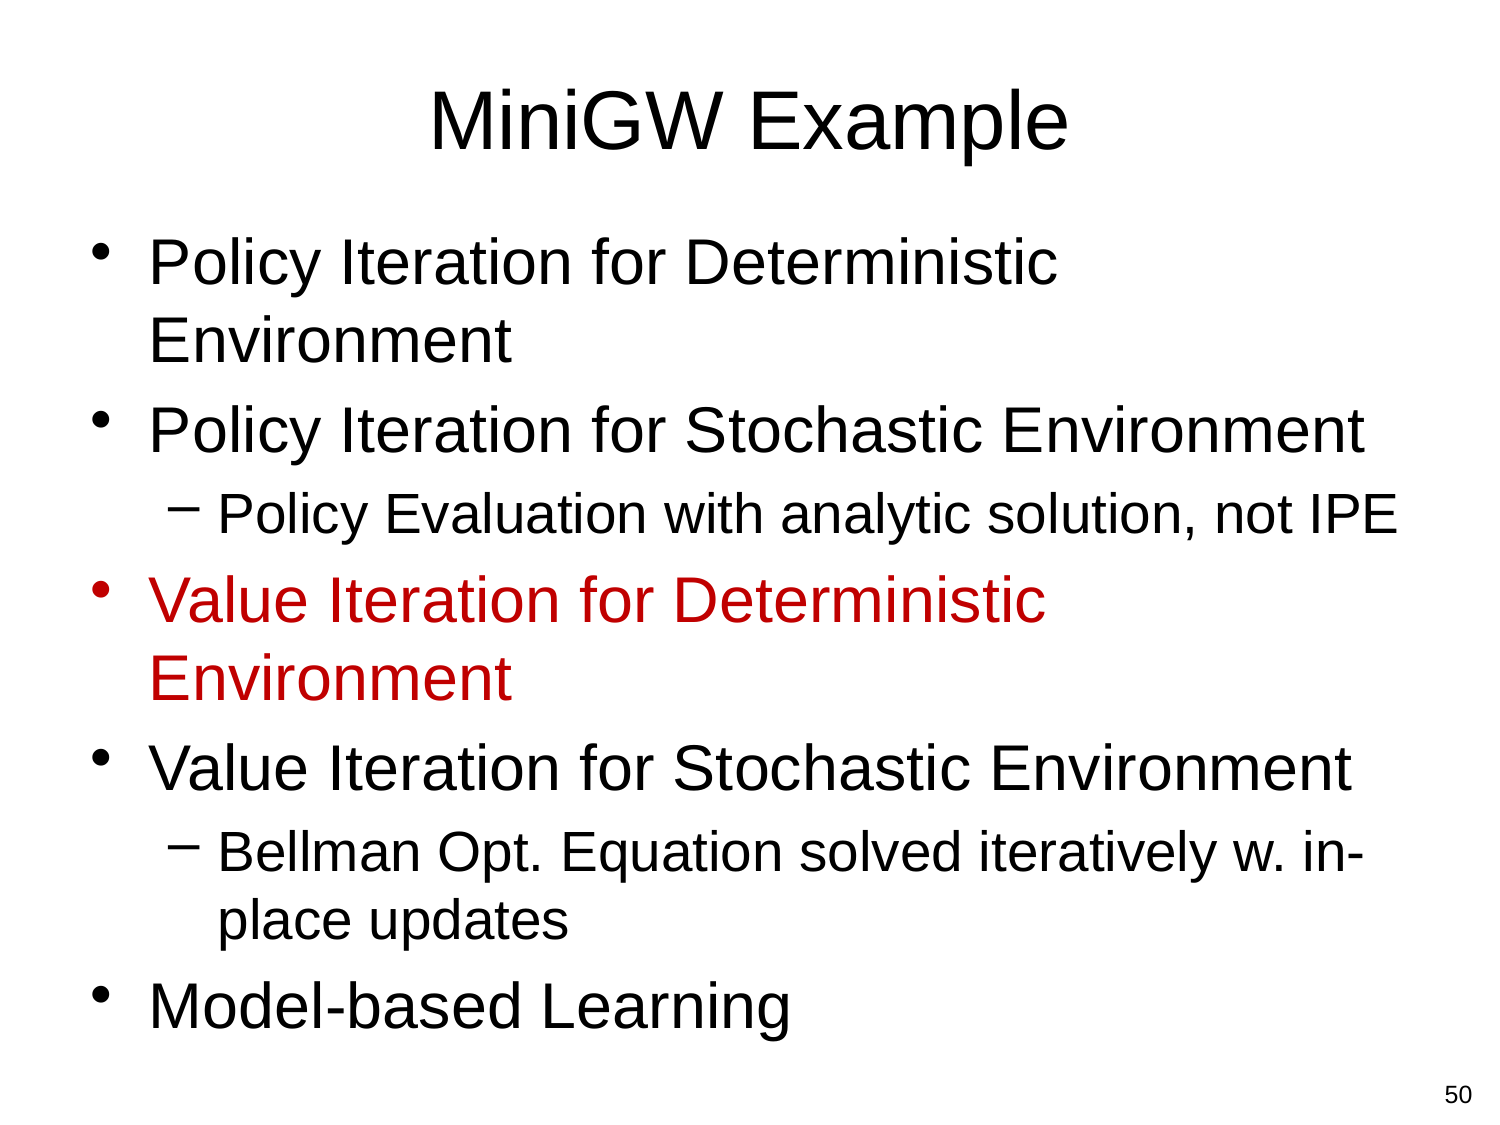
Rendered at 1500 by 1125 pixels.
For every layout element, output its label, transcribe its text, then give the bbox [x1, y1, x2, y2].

list Policy Iteration for Deterministic Environment Policy Iteration for Stochastic Environment Policy Evaluation with analytic solution, not IPE Value Iteration for Deterministic Environment Value Iteration for Stochastic Environment Bellman Opt. Equation solved iteratively w. in-place updates Model-based Learning [74, 212, 1426, 1072]
slide_number 50 [1137, 1070, 1488, 1112]
title MiniGW Example [74, 44, 1426, 188]
